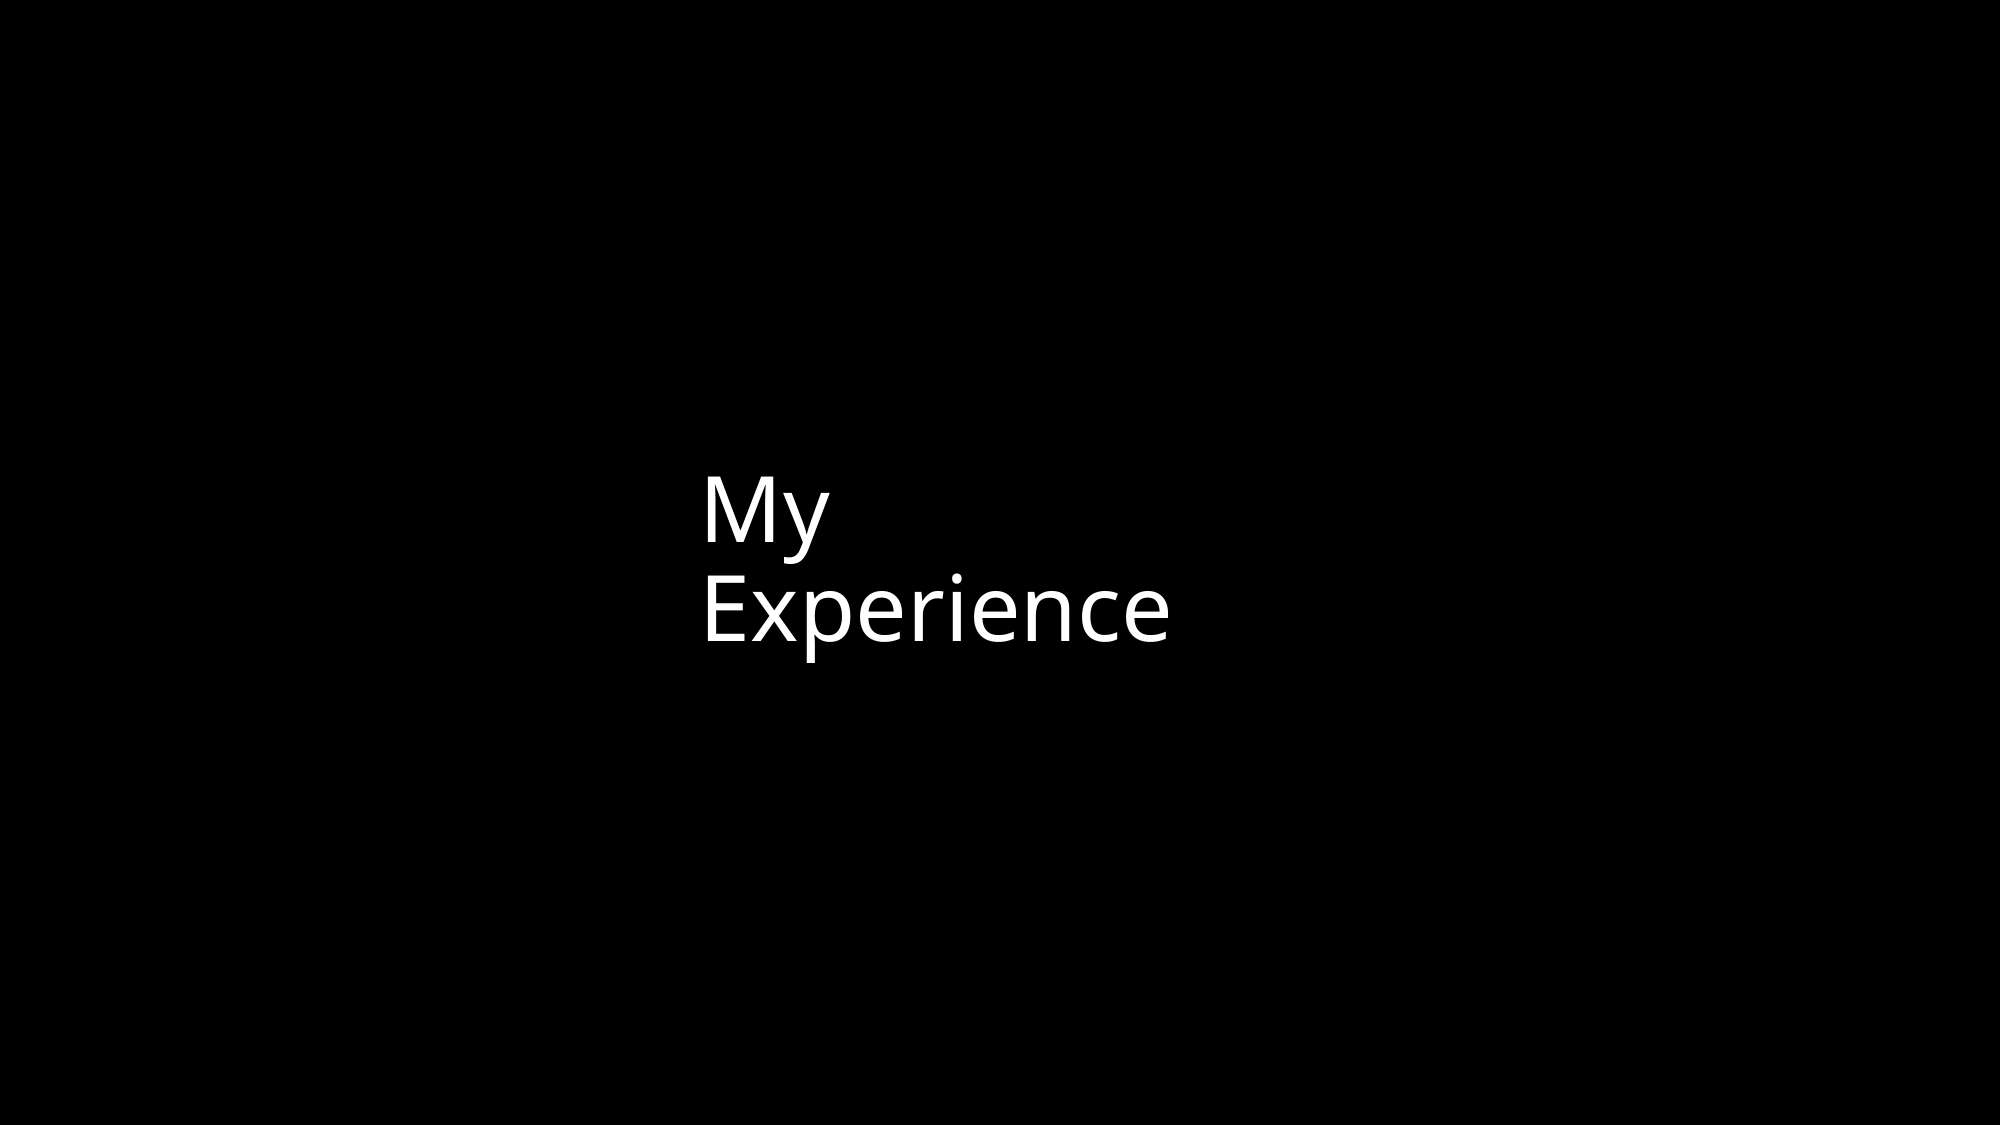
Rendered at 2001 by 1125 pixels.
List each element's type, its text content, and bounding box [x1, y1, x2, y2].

title My Experience [684, 453, 1315, 672]
